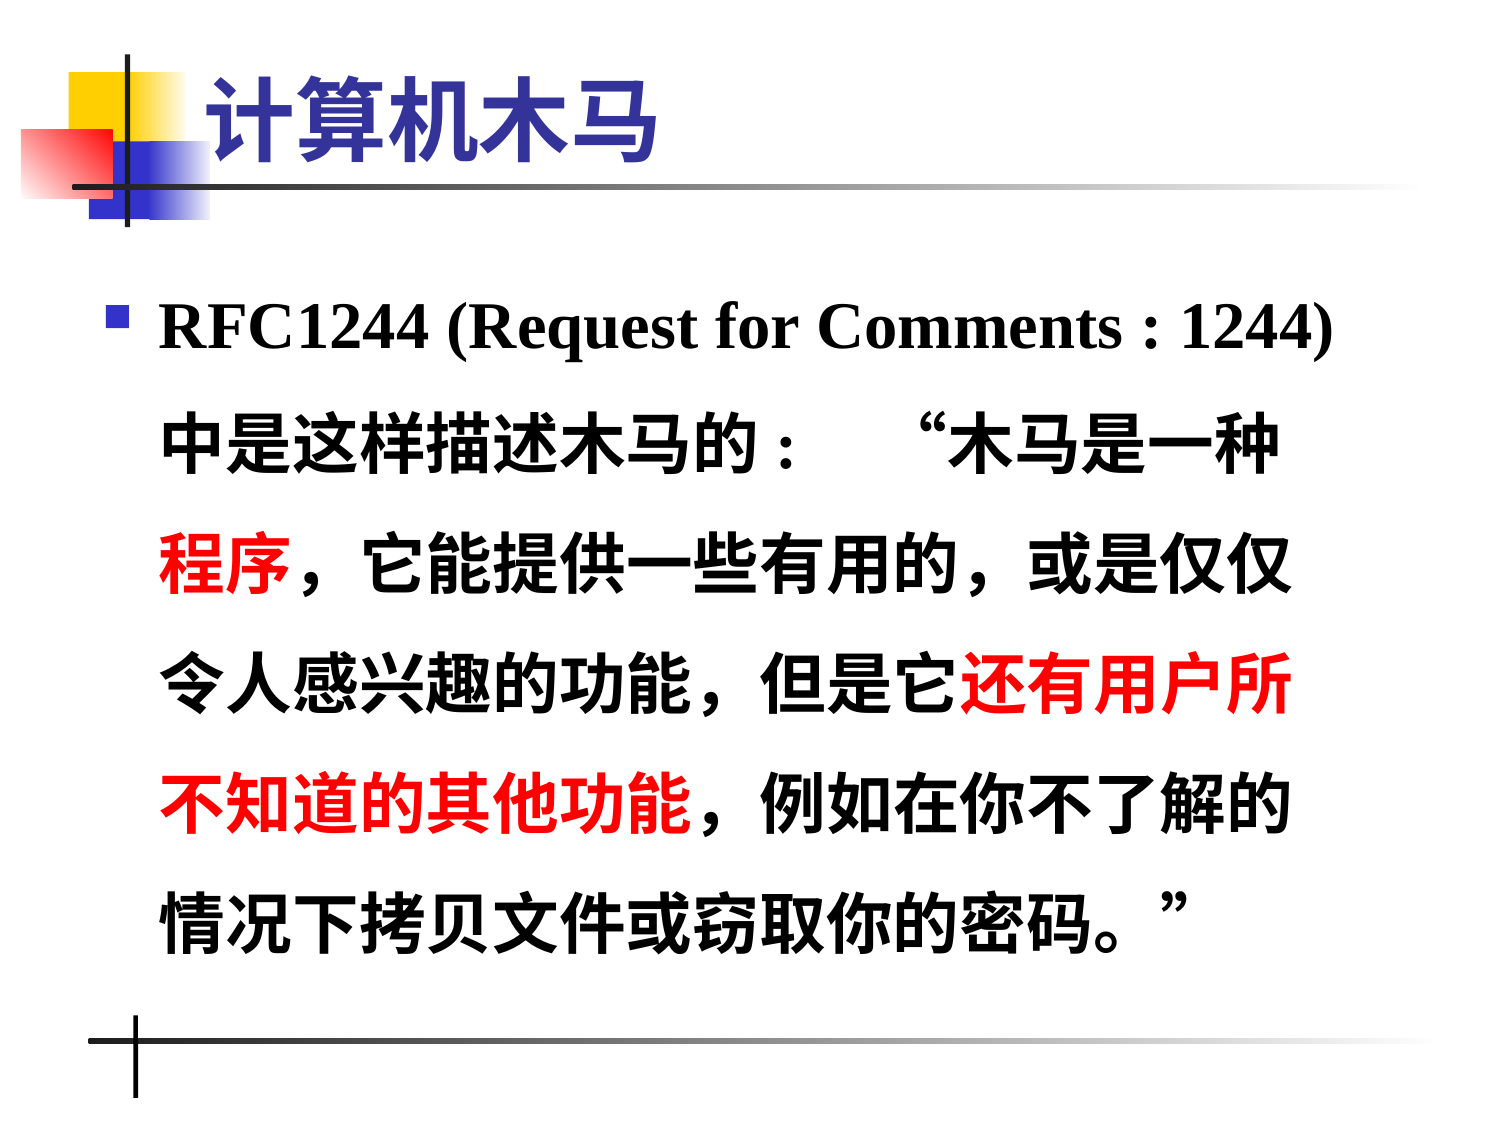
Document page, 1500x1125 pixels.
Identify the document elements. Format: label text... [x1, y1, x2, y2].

title 计算机木马 [188, 23, 1468, 181]
list RFC1244 (Request for Comments : 1244) 中是这样描述木马的: “木马是一种程序，它能提供一些有用的，或是仅仅令人感兴趣的功能，但是它还有用户所不知道的其他功能，例如在你不了解的情况下拷贝文件或窃取你的密码。” [87, 234, 1363, 981]
